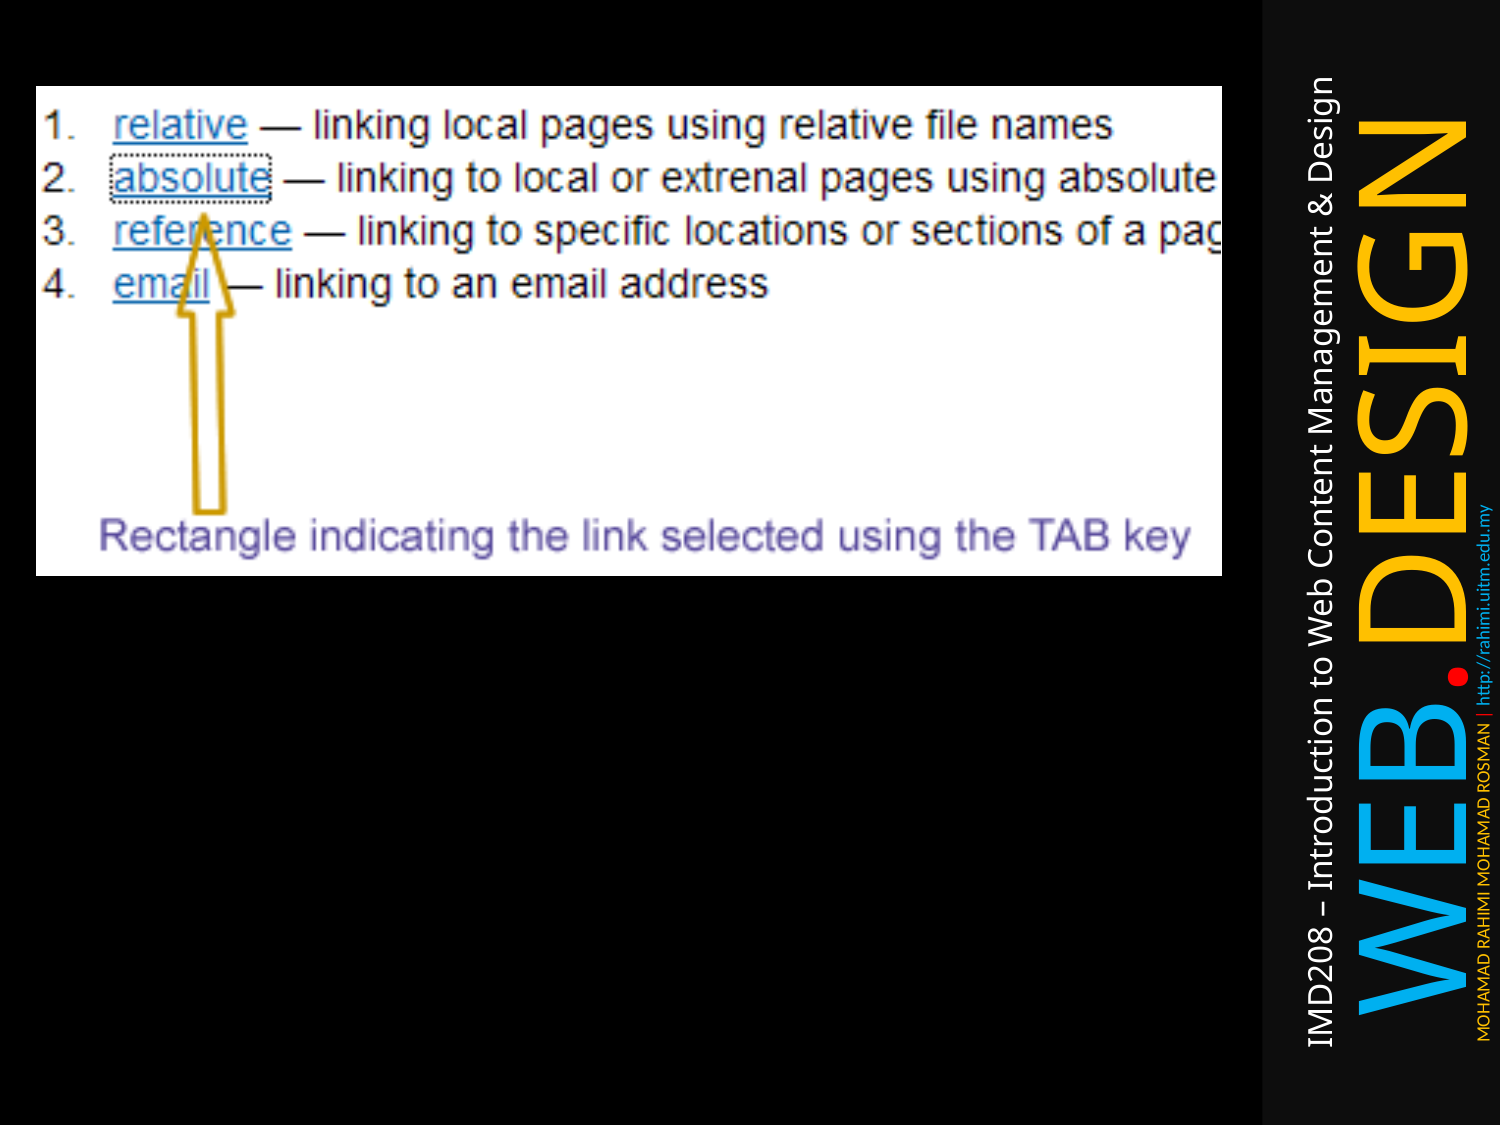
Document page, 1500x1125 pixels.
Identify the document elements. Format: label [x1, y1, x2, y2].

picture [37, 87, 1221, 576]
